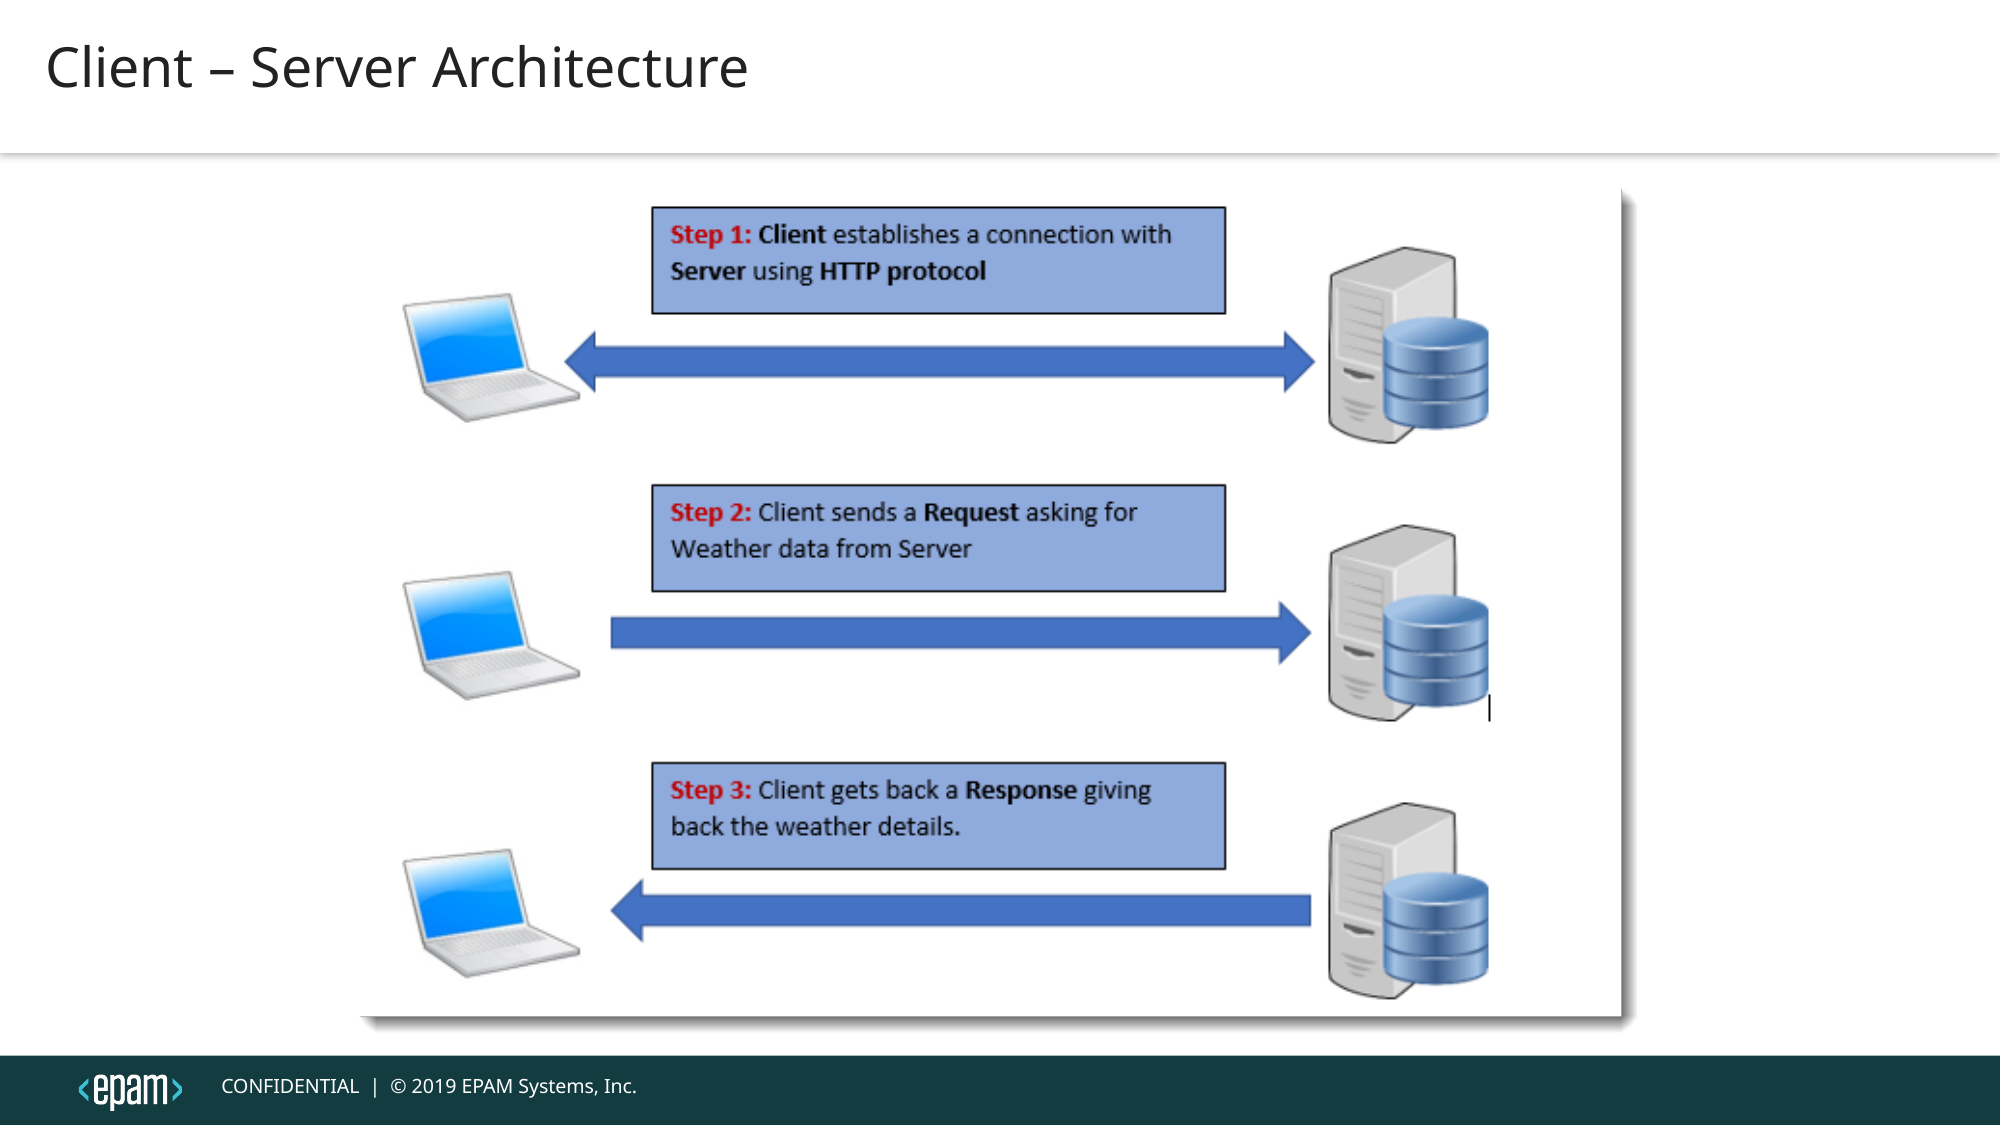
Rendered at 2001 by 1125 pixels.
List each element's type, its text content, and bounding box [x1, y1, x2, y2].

picture [349, 178, 1651, 1046]
list Client – Server Architecture [0, 0, 2000, 153]
